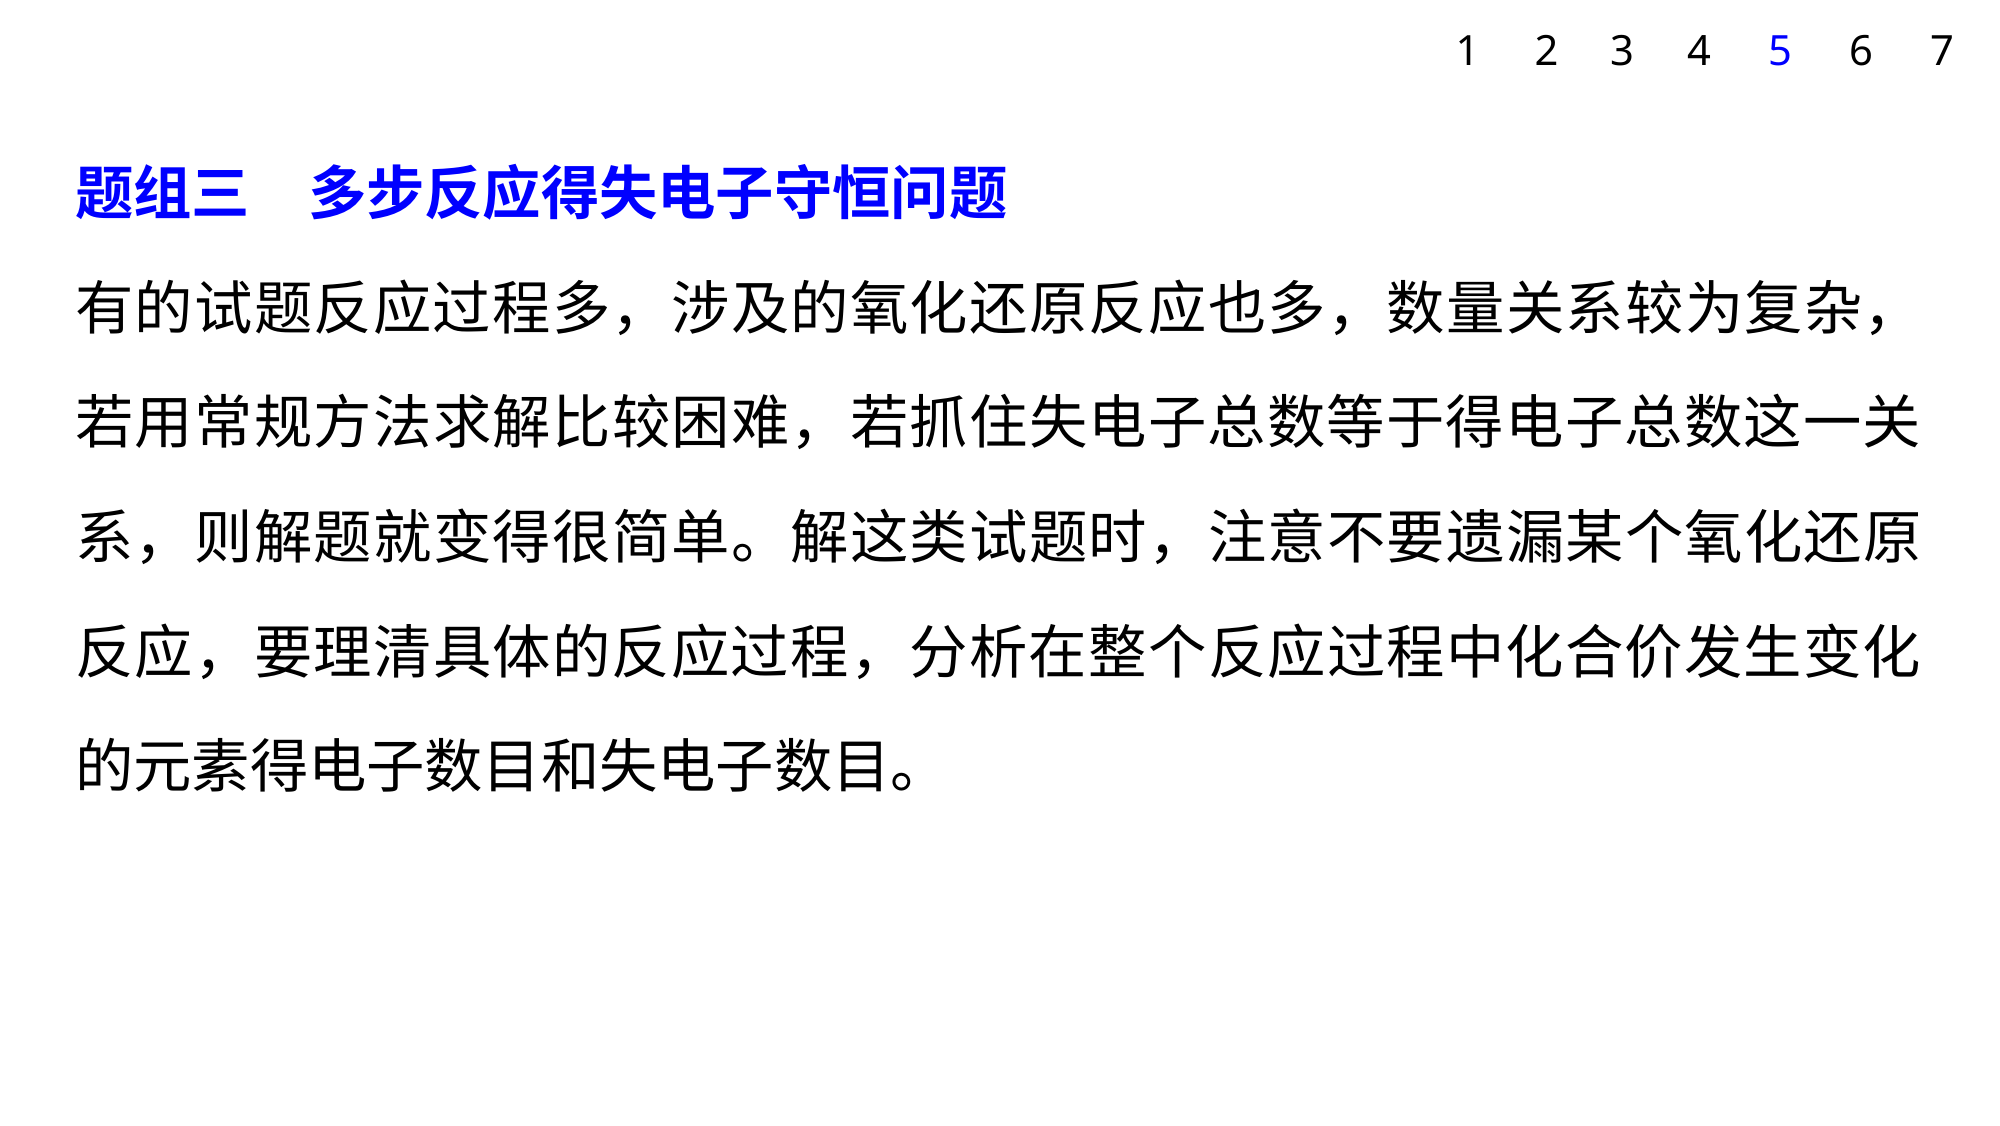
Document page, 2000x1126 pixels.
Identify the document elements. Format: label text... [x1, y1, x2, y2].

text_box 1 [1434, 1, 1501, 97]
text_box 6 [1828, 1, 1894, 97]
text_box 题组三 多步反应得失电子守恒问题 有的试题反应过程多，涉及的氧化还原反应也多，数量关系较为复杂，若用常规方法求解比较困难，若抓住失电子总数等于得电子总数这一关系，则解题就变得很简单。解这类试题时，注意不要遗漏某个氧化还原反应，要理清具体的反应过程，分析在整个反应过程中化合价发生变化的元素得电子数目和失电子数目。 [55, 101, 1942, 810]
text_box 2 [1516, 1, 1578, 97]
text_box 7 [1909, 1, 1975, 97]
text_box 4 [1666, 1, 1732, 97]
text_box 5 [1747, 1, 1813, 97]
text_box 3 [1593, 1, 1651, 97]
